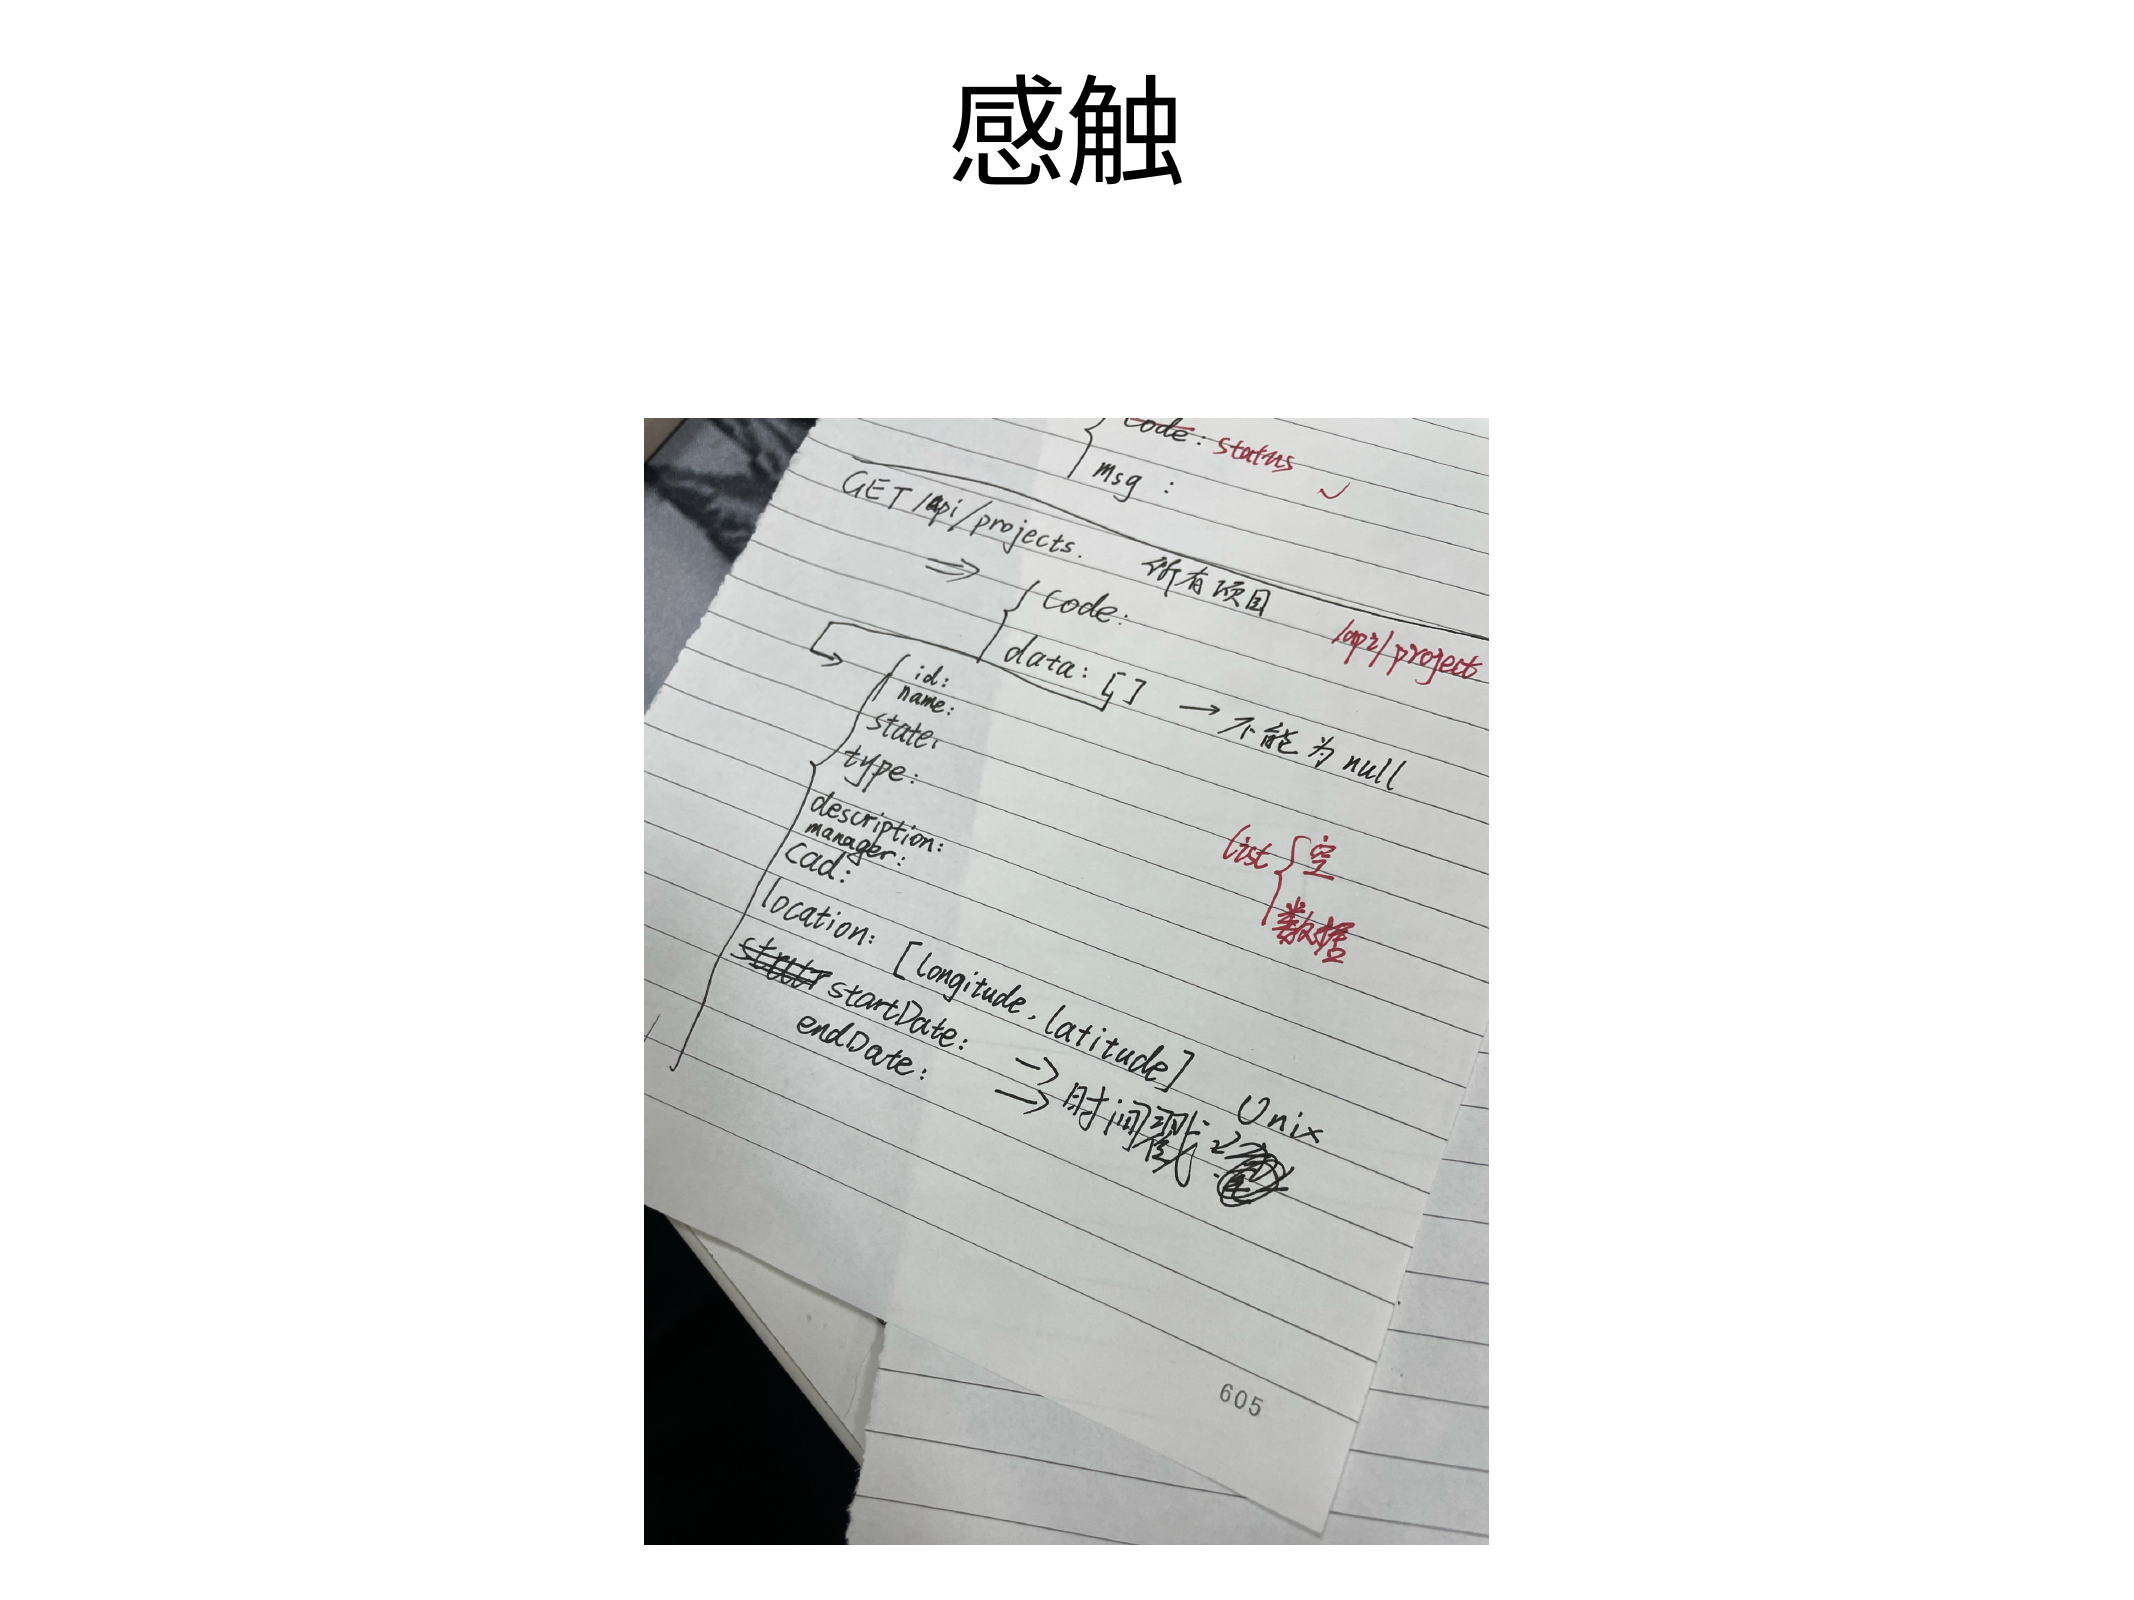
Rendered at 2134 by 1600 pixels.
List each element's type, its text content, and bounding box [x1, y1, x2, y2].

picture [644, 418, 1489, 1545]
title 感触 [124, 74, 2009, 263]
